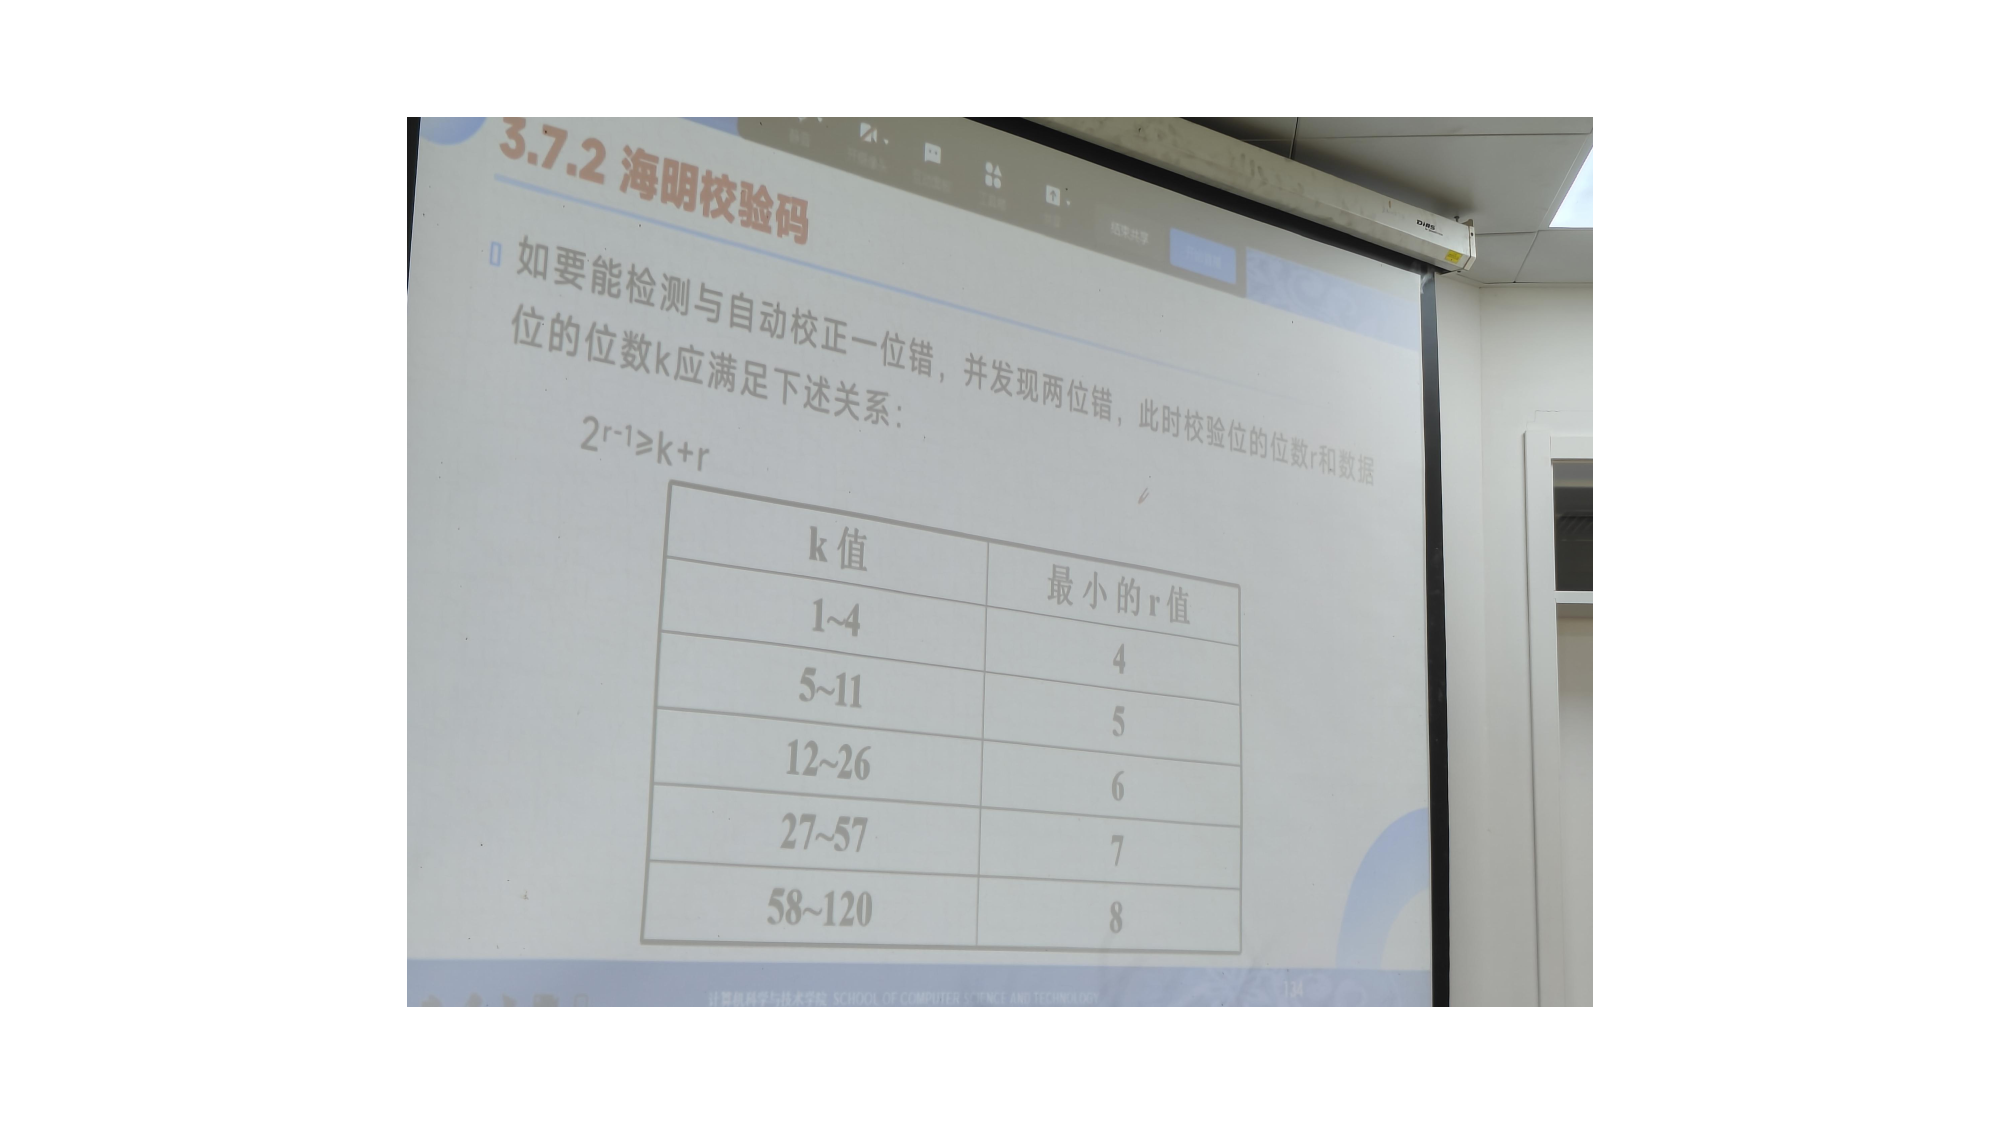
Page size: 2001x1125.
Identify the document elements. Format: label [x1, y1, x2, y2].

picture [406, 117, 1594, 1008]
